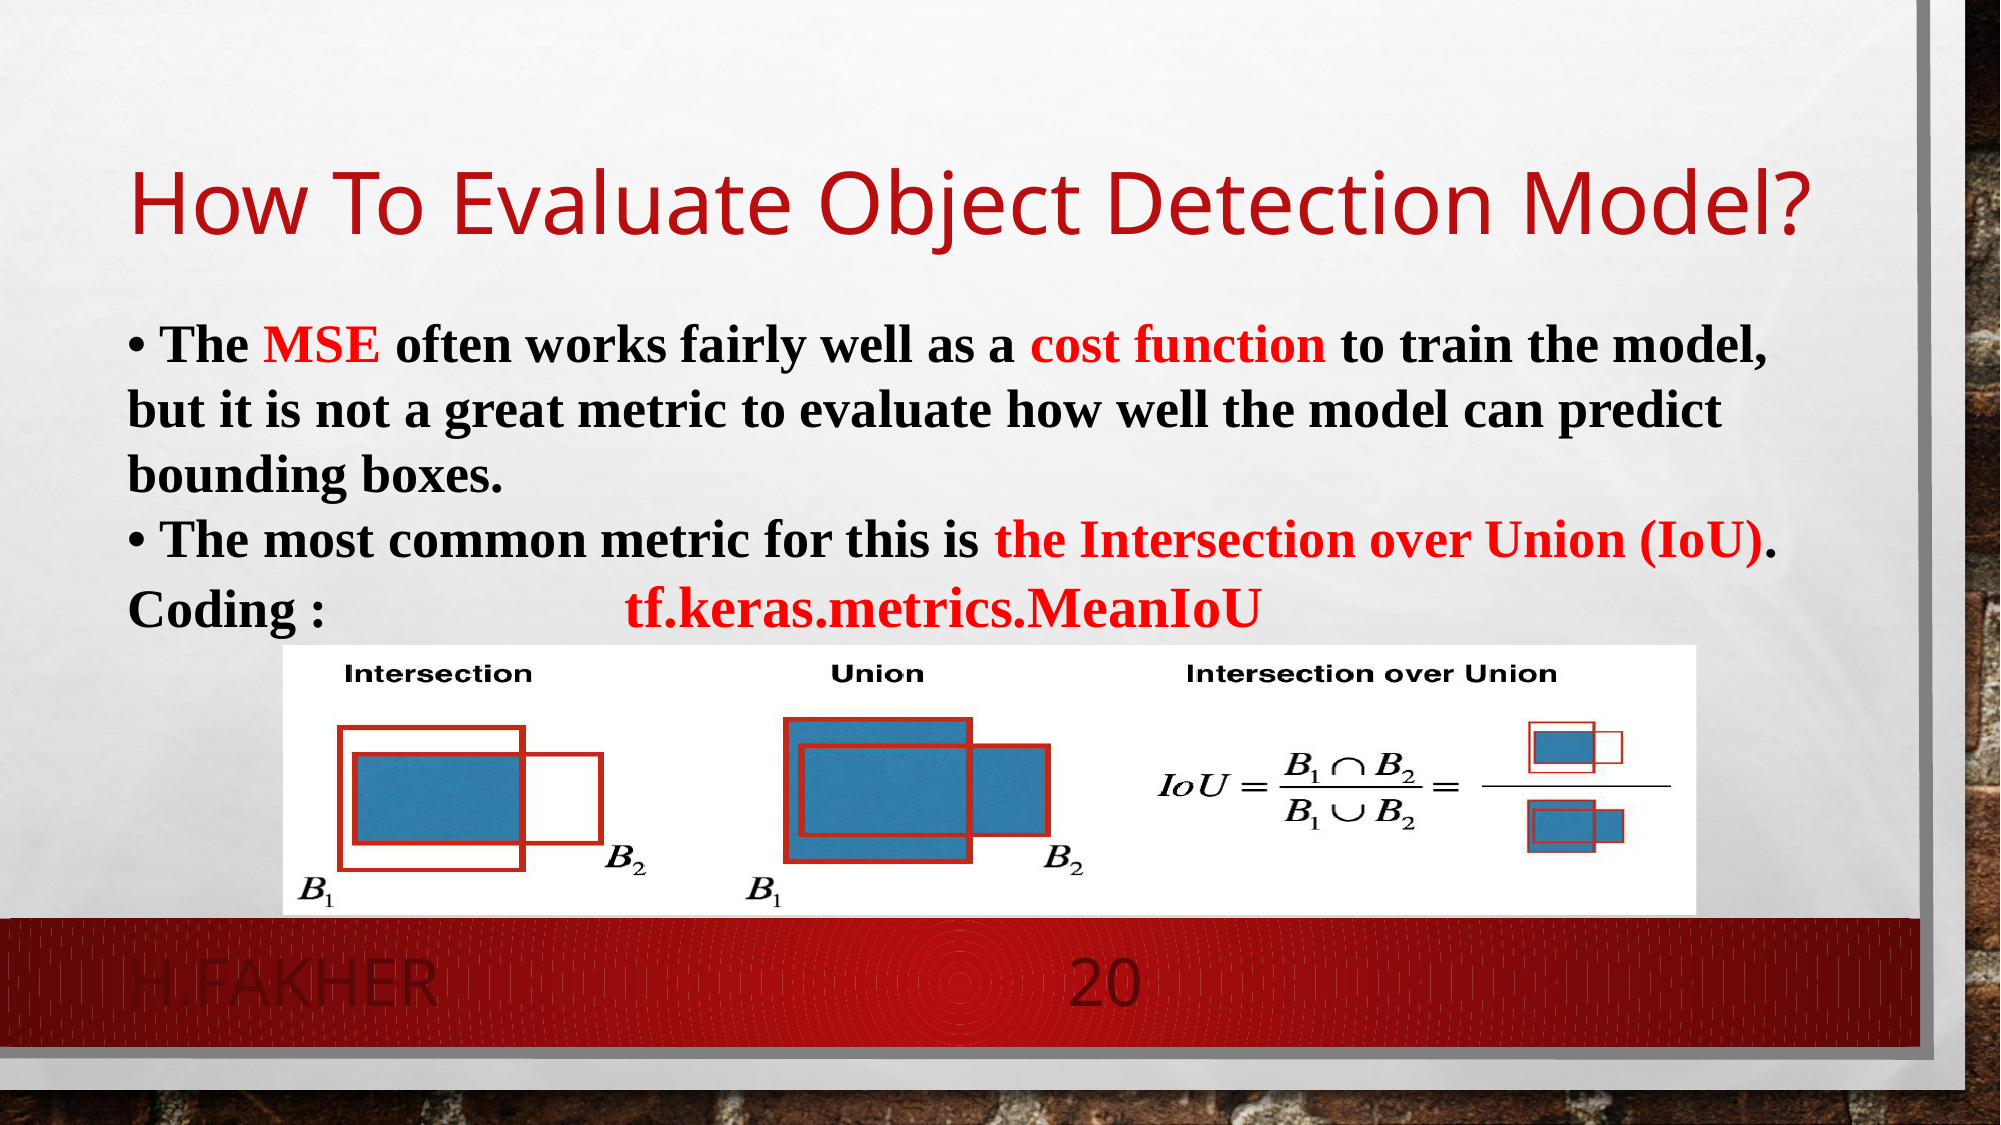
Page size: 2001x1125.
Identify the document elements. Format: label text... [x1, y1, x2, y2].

picture [282, 645, 1697, 915]
picture [0, 0, 2000, 1125]
slide_number 20 [1031, 944, 1181, 1027]
text_box • The MSE often works fairly well as a cost function to train the model, but it is not a great metric to evaluate how well the model can predict bounding boxes. • The most common metric for this is the Intersection over Union (IoU). Coding : tf.keras.metrics.MeanIoU [112, 301, 1867, 647]
title How To Evaluate Object Detection Model? [112, 112, 1867, 301]
footer H.Fakher [112, 944, 1015, 1027]
